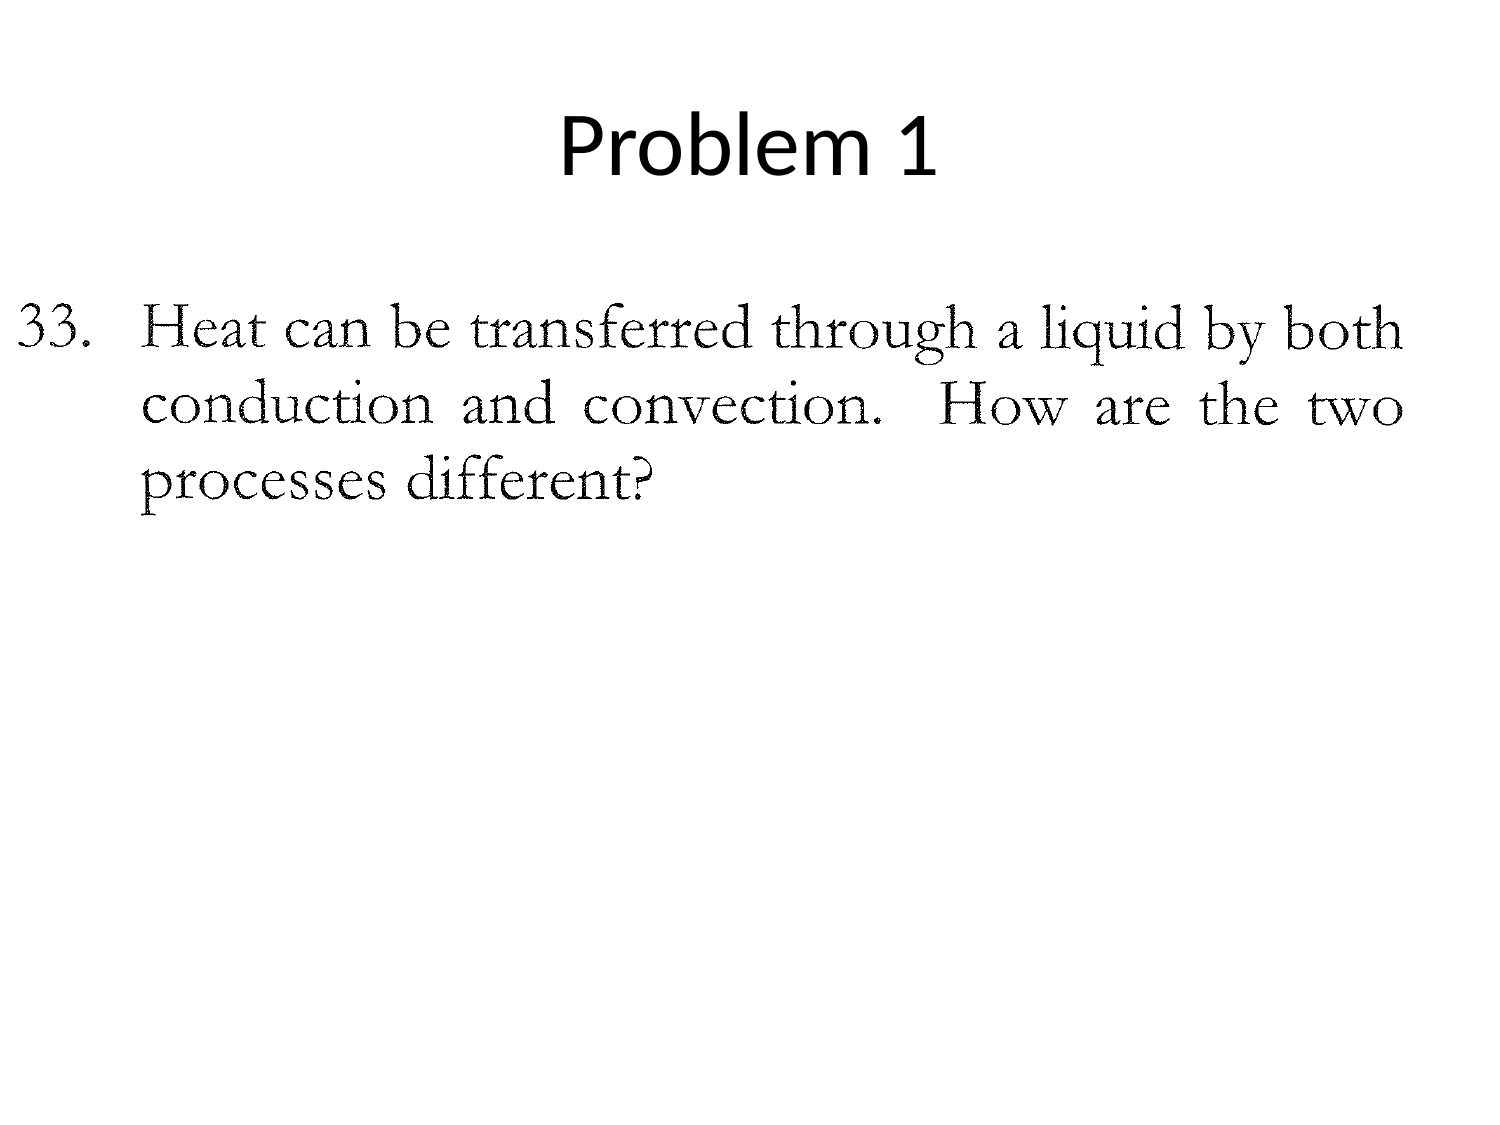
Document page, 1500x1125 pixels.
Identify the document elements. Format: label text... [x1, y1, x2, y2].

title Problem 1 [75, 45, 1425, 233]
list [0, 266, 1500, 581]
